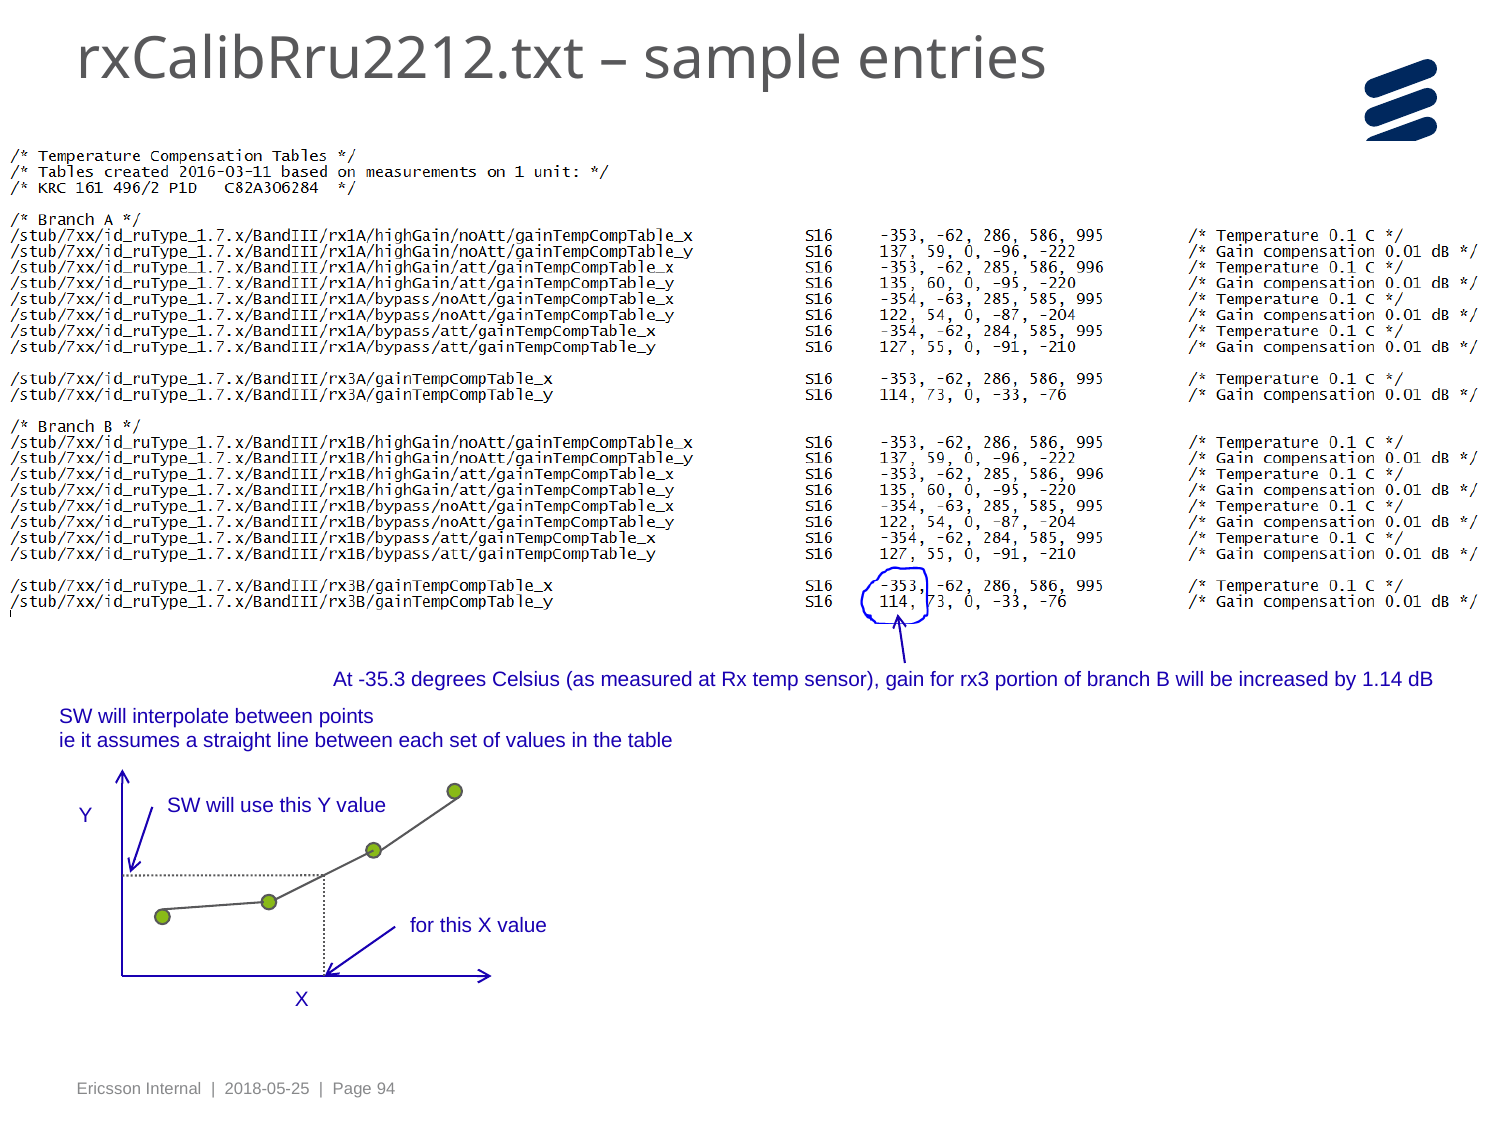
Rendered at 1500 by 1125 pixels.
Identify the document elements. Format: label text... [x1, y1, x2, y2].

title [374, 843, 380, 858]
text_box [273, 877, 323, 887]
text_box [324, 926, 389, 977]
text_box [129, 807, 144, 873]
text_box At -35.3 degrees Celsius (as measured at Rx temp sensor), gain for rx3 portion of branch B will be increased by 1.14 dB [318, 662, 1449, 698]
text_box [366, 842, 375, 849]
text_box [262, 895, 268, 902]
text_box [162, 901, 265, 910]
text_box SW will interpolate between points ie it assumes a straight line between each set of values in the table [44, 700, 688, 760]
text_box X [279, 984, 324, 1018]
text_box [447, 783, 462, 796]
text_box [897, 613, 906, 664]
text_box [154, 912, 170, 925]
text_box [273, 850, 374, 901]
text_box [380, 796, 461, 851]
text_box Y [63, 798, 108, 834]
title rxCalibRru2212.txt – sample entries [64, 22, 1349, 104]
text_box SW will use this Y value [152, 789, 401, 825]
text_box for this X value [395, 909, 562, 944]
picture [7, 141, 1489, 625]
